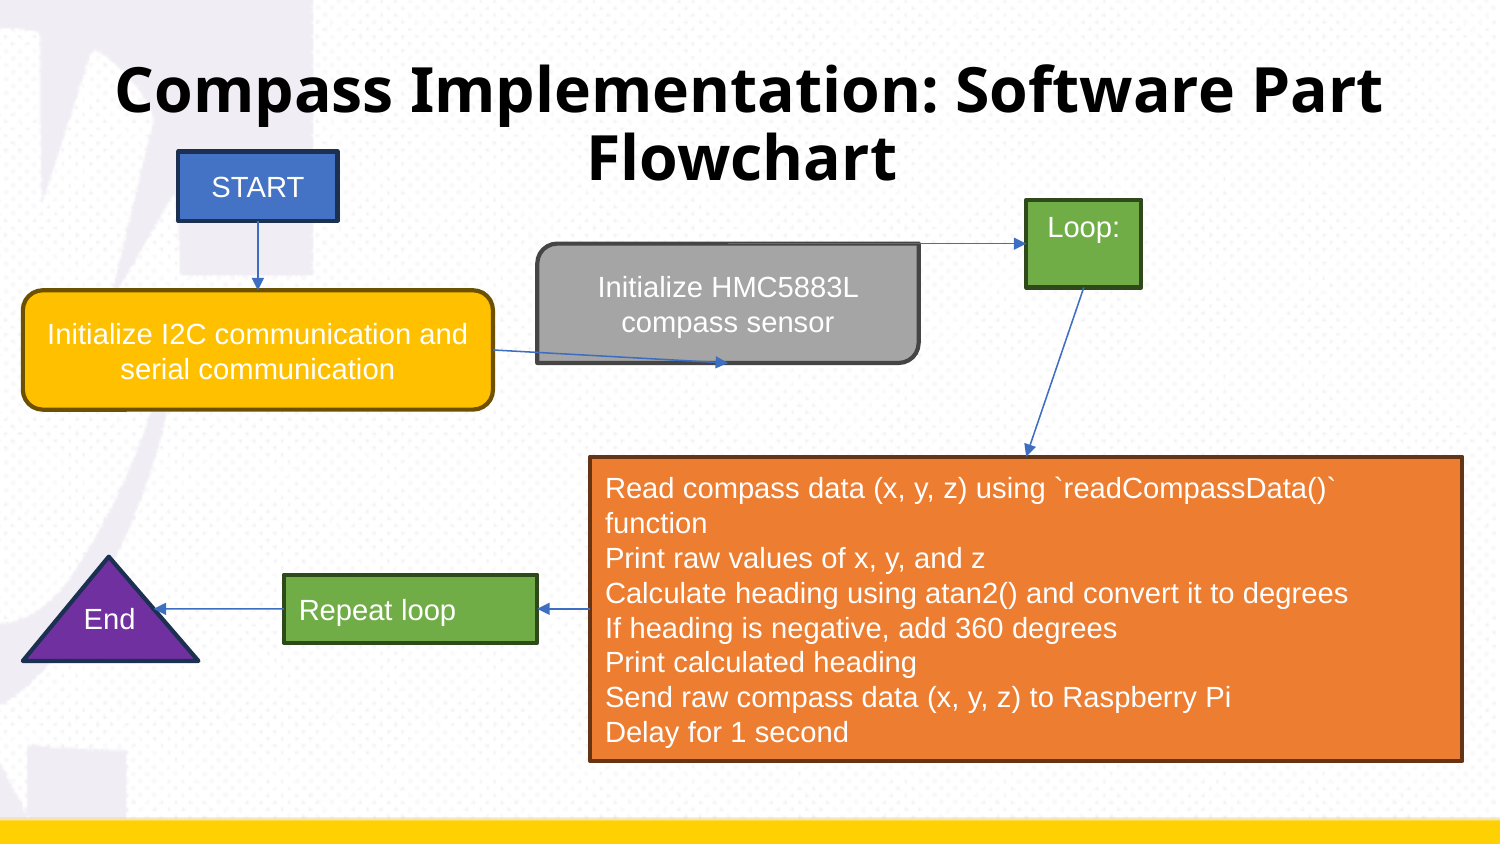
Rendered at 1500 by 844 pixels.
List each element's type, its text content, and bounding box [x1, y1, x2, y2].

text_box Loop: [1026, 199, 1142, 288]
text_box Repeat loop [283, 574, 538, 643]
text_box Initialize HMC5883L compass sensor [537, 354, 696, 364]
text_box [492, 303, 538, 351]
text_box START [178, 151, 338, 221]
text_box Initialize HMC5883L compass sensor [537, 243, 919, 363]
picture [0, 0, 1500, 844]
title Compass Implementation: Software Part Flowchart [103, 44, 1397, 208]
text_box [918, 243, 1027, 304]
text_box Read compass data (x, y, z) using `readCompassData()` function Print raw values of x, y, and z Calculate heading using atan2() and convert it to degrees If heading is negative, add 360 degrees Print calculated heading Send raw compass data (x, y, z) to Raspberry Pi Delay for 1 second [590, 456, 1463, 761]
text_box End [22, 556, 199, 661]
text_box Initialize I2C communication and serial communication [22, 290, 493, 410]
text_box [1025, 287, 1084, 457]
